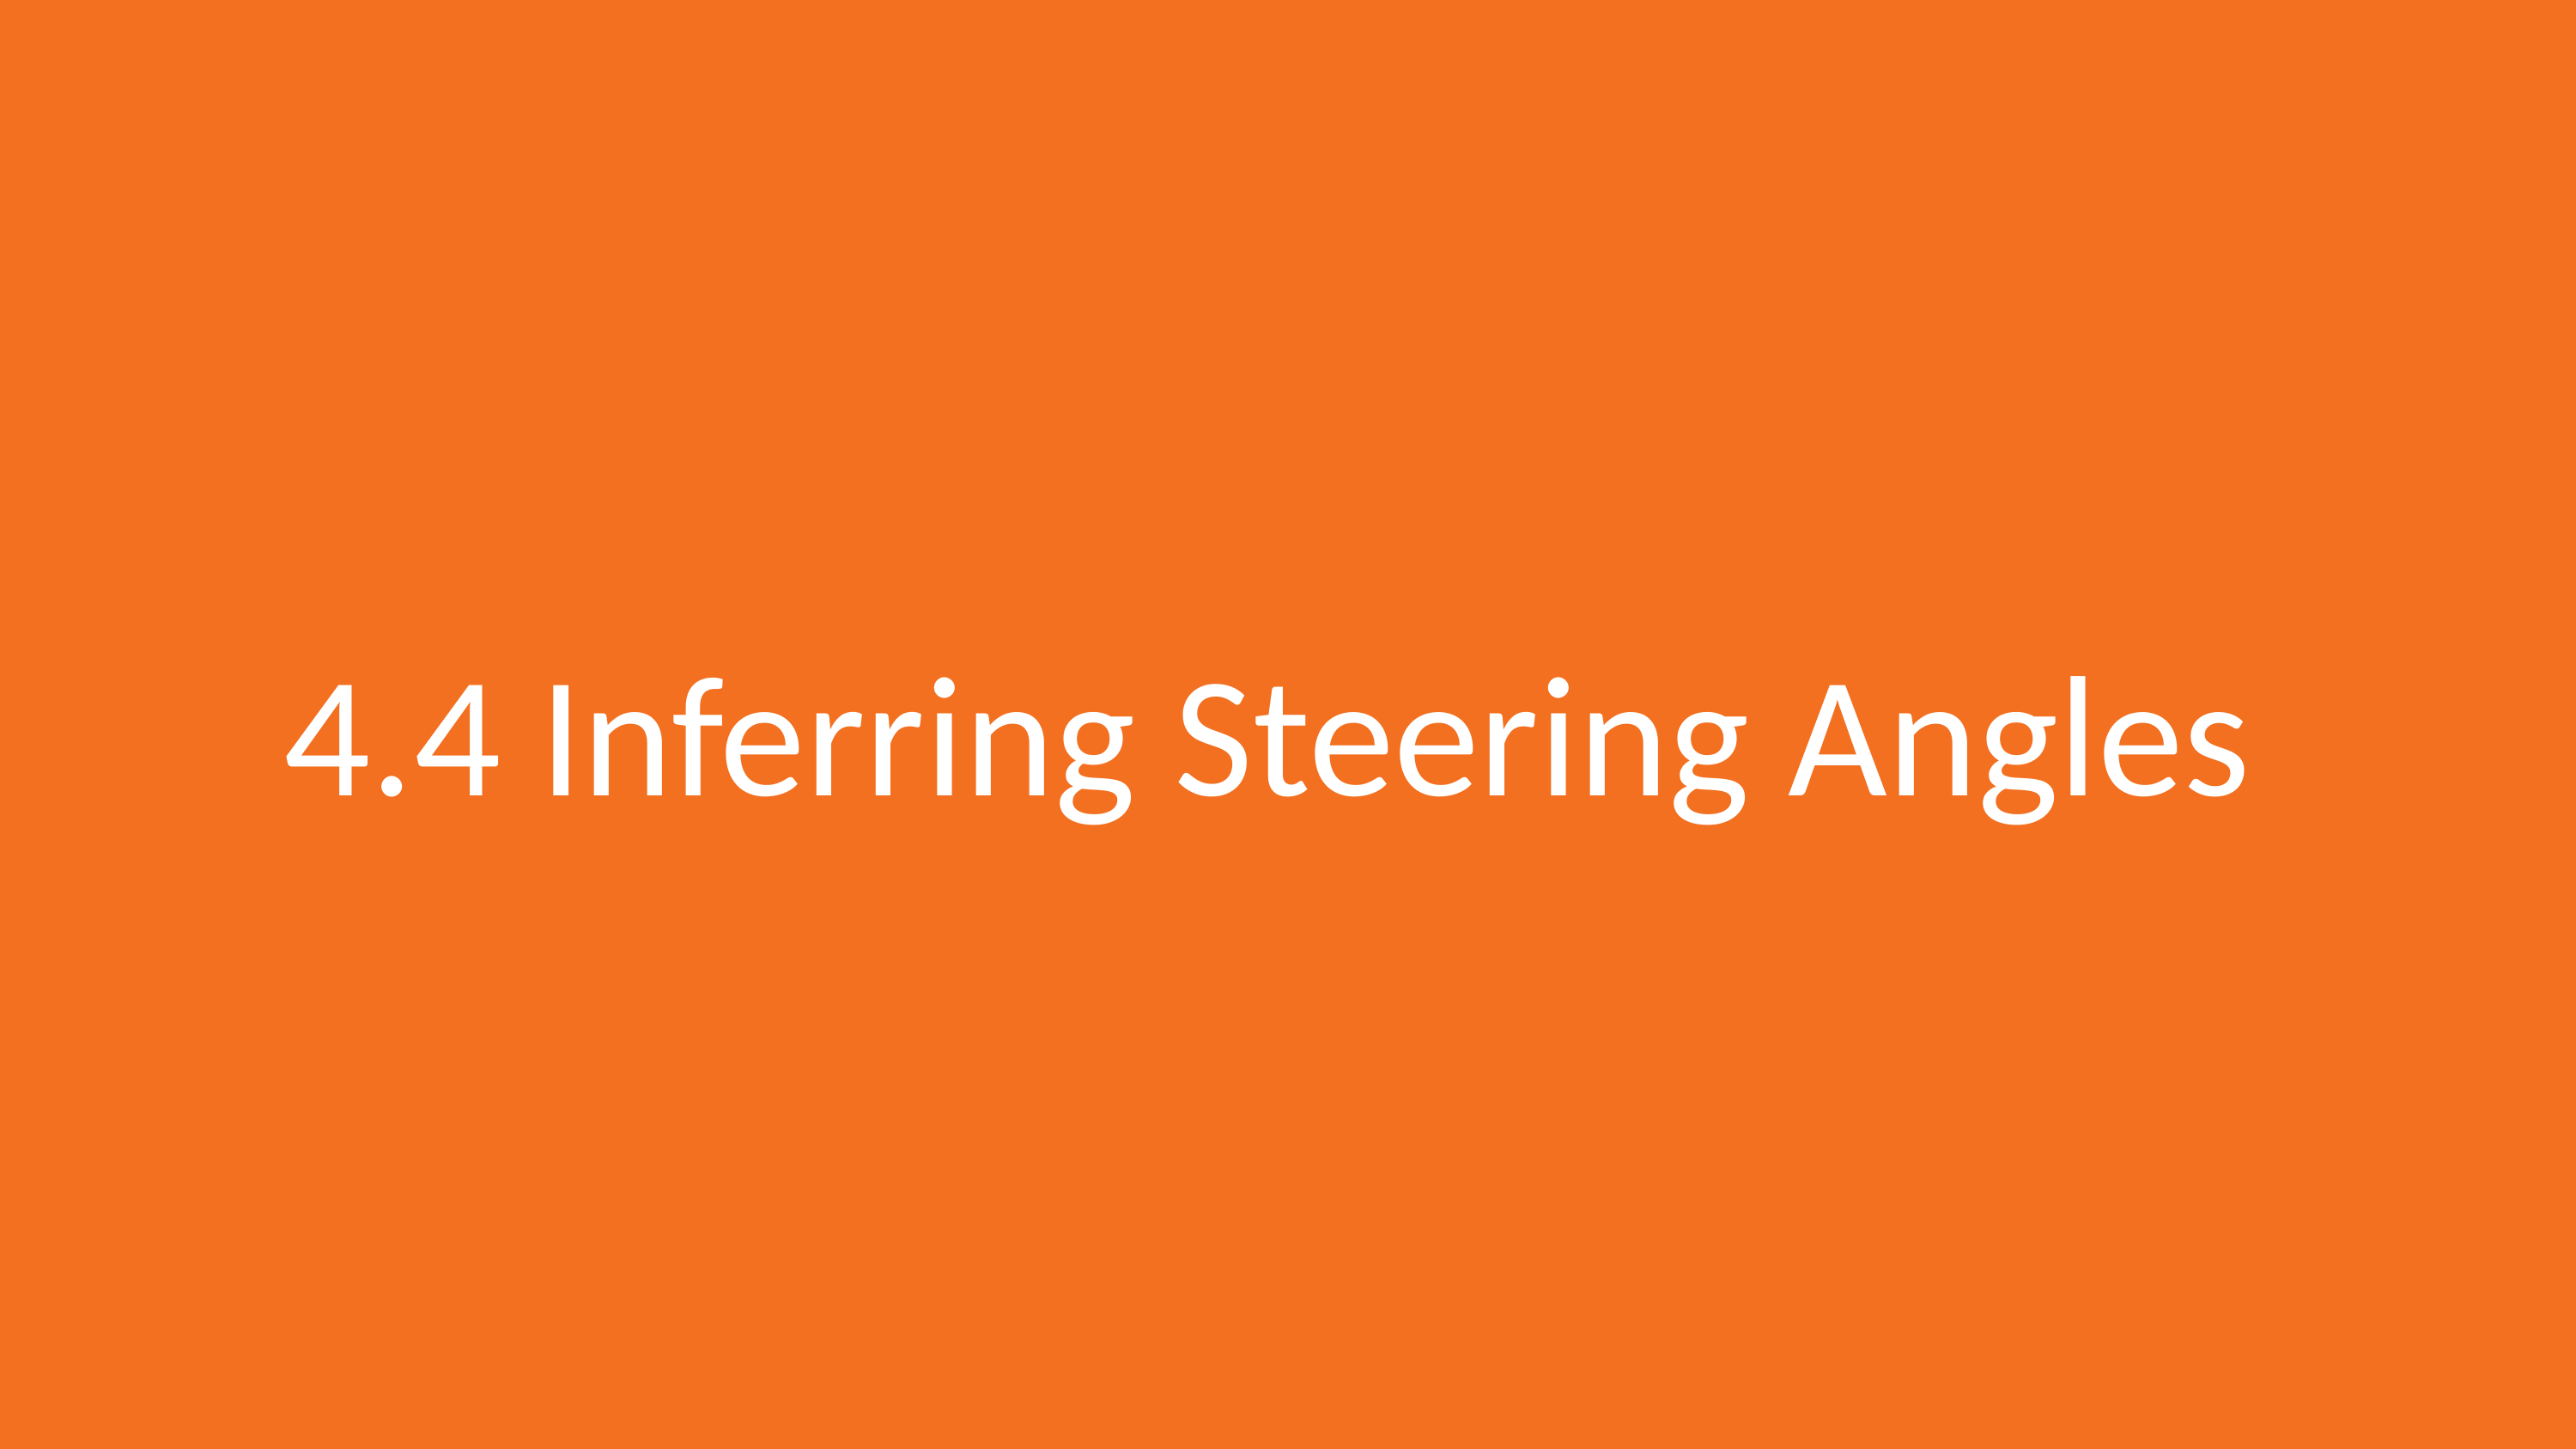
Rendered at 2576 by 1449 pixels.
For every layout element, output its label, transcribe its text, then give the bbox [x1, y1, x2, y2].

title 4.4 Inferring Steering Angles [109, 593, 2427, 856]
